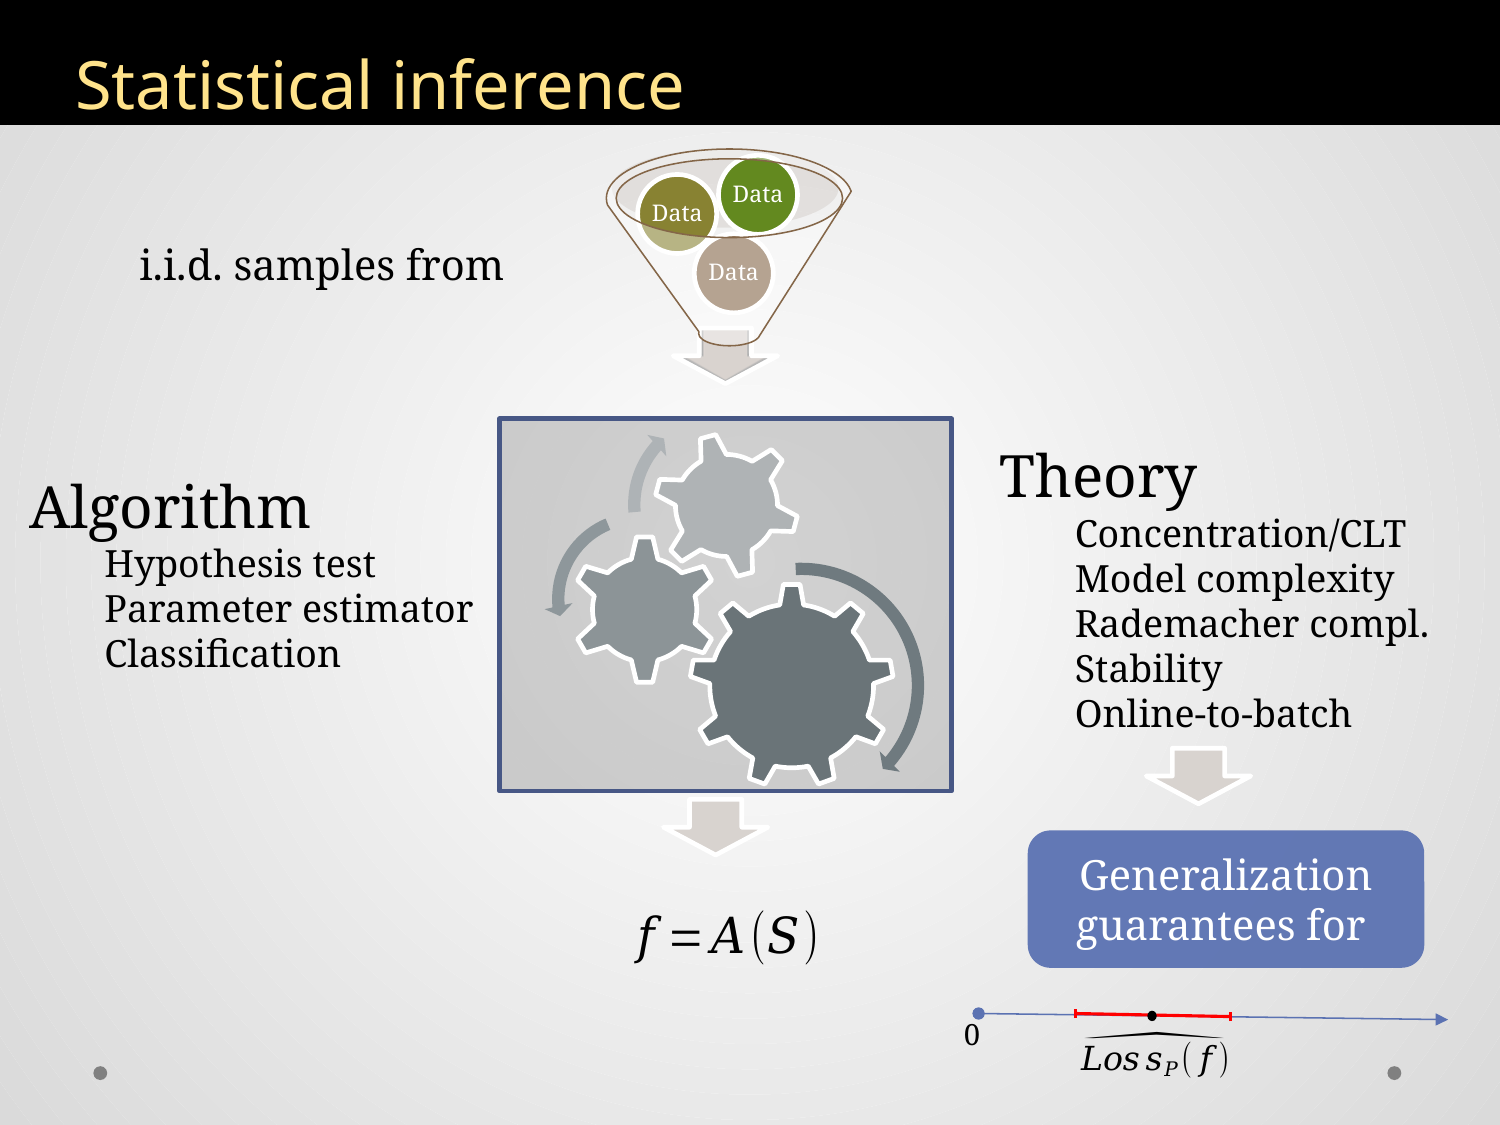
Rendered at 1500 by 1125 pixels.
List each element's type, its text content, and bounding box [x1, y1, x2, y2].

text_box [661, 797, 771, 858]
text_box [948, 1008, 1449, 1082]
title Statistical inference [0, 0, 1500, 125]
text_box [252, 137, 1199, 419]
text_box [1143, 745, 1254, 806]
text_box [411, 415, 1005, 789]
text_box Theory Concentration/CLT Model complexity Rademacher compl. Stability Online-to-batch [1010, 432, 1445, 742]
